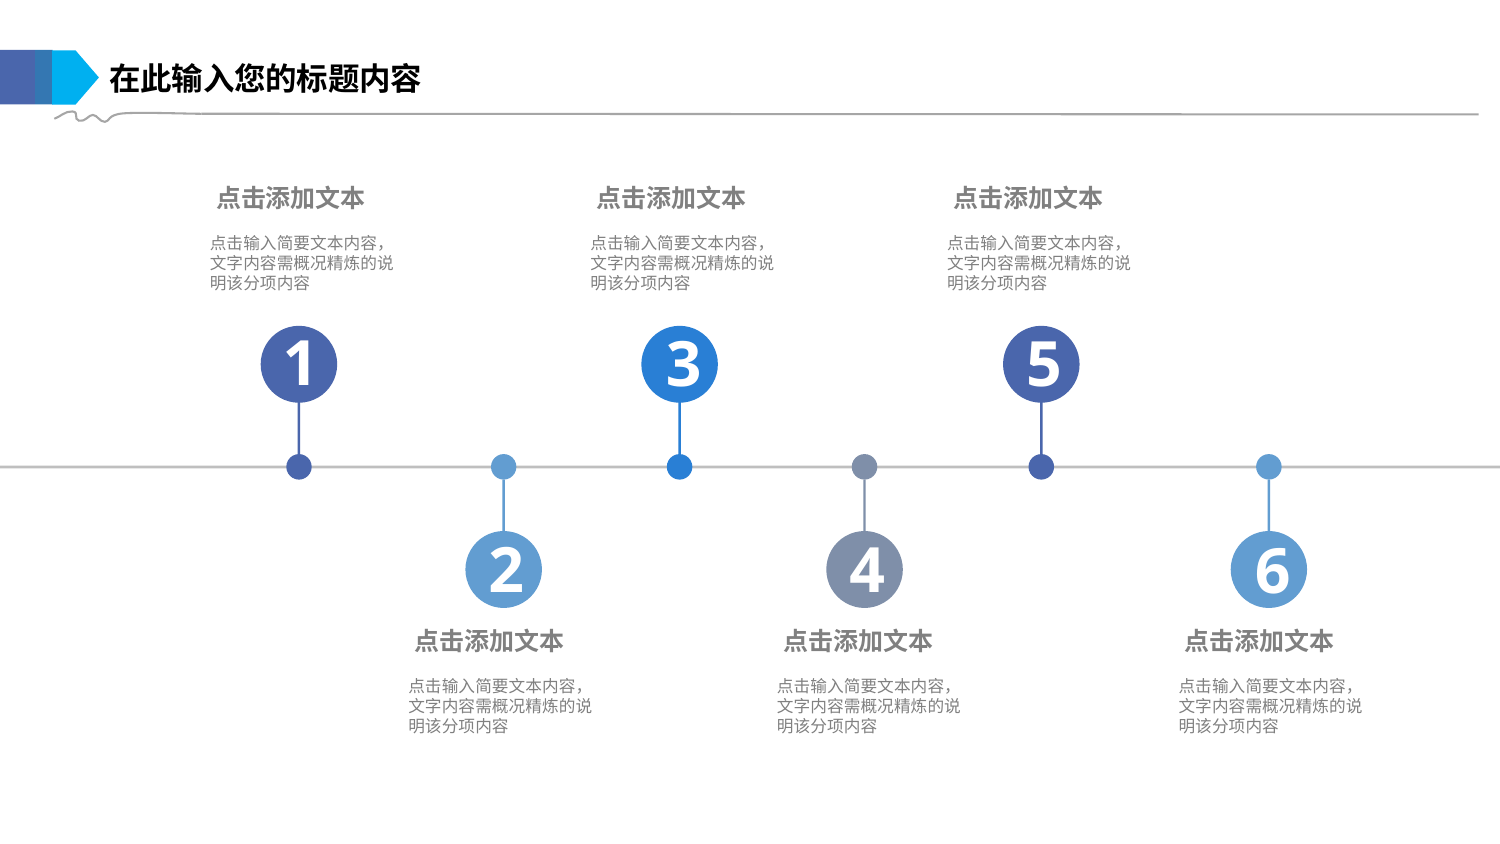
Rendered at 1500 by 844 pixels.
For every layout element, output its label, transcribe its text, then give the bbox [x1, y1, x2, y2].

text_box [1055, 465, 1256, 469]
text_box [312, 465, 490, 469]
text_box 点击输入简要文本内容，文字内容需概况精炼的说明该分项内容 [575, 225, 793, 301]
text_box [517, 465, 666, 469]
text_box 点击输入简要文本内容，文字内容需概况精炼的说明该分项内容 [393, 668, 611, 744]
text_box 点击添加文本 [399, 618, 580, 663]
text_box [693, 465, 851, 469]
text_box 点击输入简要文本内容，文字内容需概况精炼的说明该分项内容 [761, 668, 980, 744]
text_box [1282, 465, 1500, 469]
text_box 点击输入简要文本内容，文字内容需概况精炼的说明该分项内容 [932, 225, 1150, 301]
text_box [286, 405, 312, 480]
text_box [1003, 318, 1080, 406]
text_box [260, 317, 338, 405]
text_box 点击添加文本 [768, 618, 949, 663]
text_box [0, 465, 286, 469]
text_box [1230, 525, 1308, 613]
text_box 点击添加文本 [581, 175, 762, 221]
text_box [878, 465, 1028, 469]
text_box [851, 454, 878, 523]
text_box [465, 524, 542, 612]
text_box 在此输入您的标题内容 [99, 54, 608, 103]
text_box 点击输入简要文本内容，文字内容需概况精炼的说明该分项内容 [194, 225, 413, 301]
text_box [666, 406, 693, 480]
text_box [1028, 406, 1055, 480]
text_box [54, 111, 1479, 122]
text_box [490, 454, 517, 524]
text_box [641, 318, 718, 406]
text_box 点击添加文本 [201, 175, 382, 221]
text_box 点击添加文本 [1169, 618, 1350, 663]
text_box 点击添加文本 [938, 175, 1119, 221]
text_box 点击输入简要文本内容，文字内容需概况精炼的说明该分项内容 [1163, 668, 1382, 744]
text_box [826, 523, 903, 612]
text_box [0, 49, 99, 105]
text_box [1256, 454, 1282, 525]
